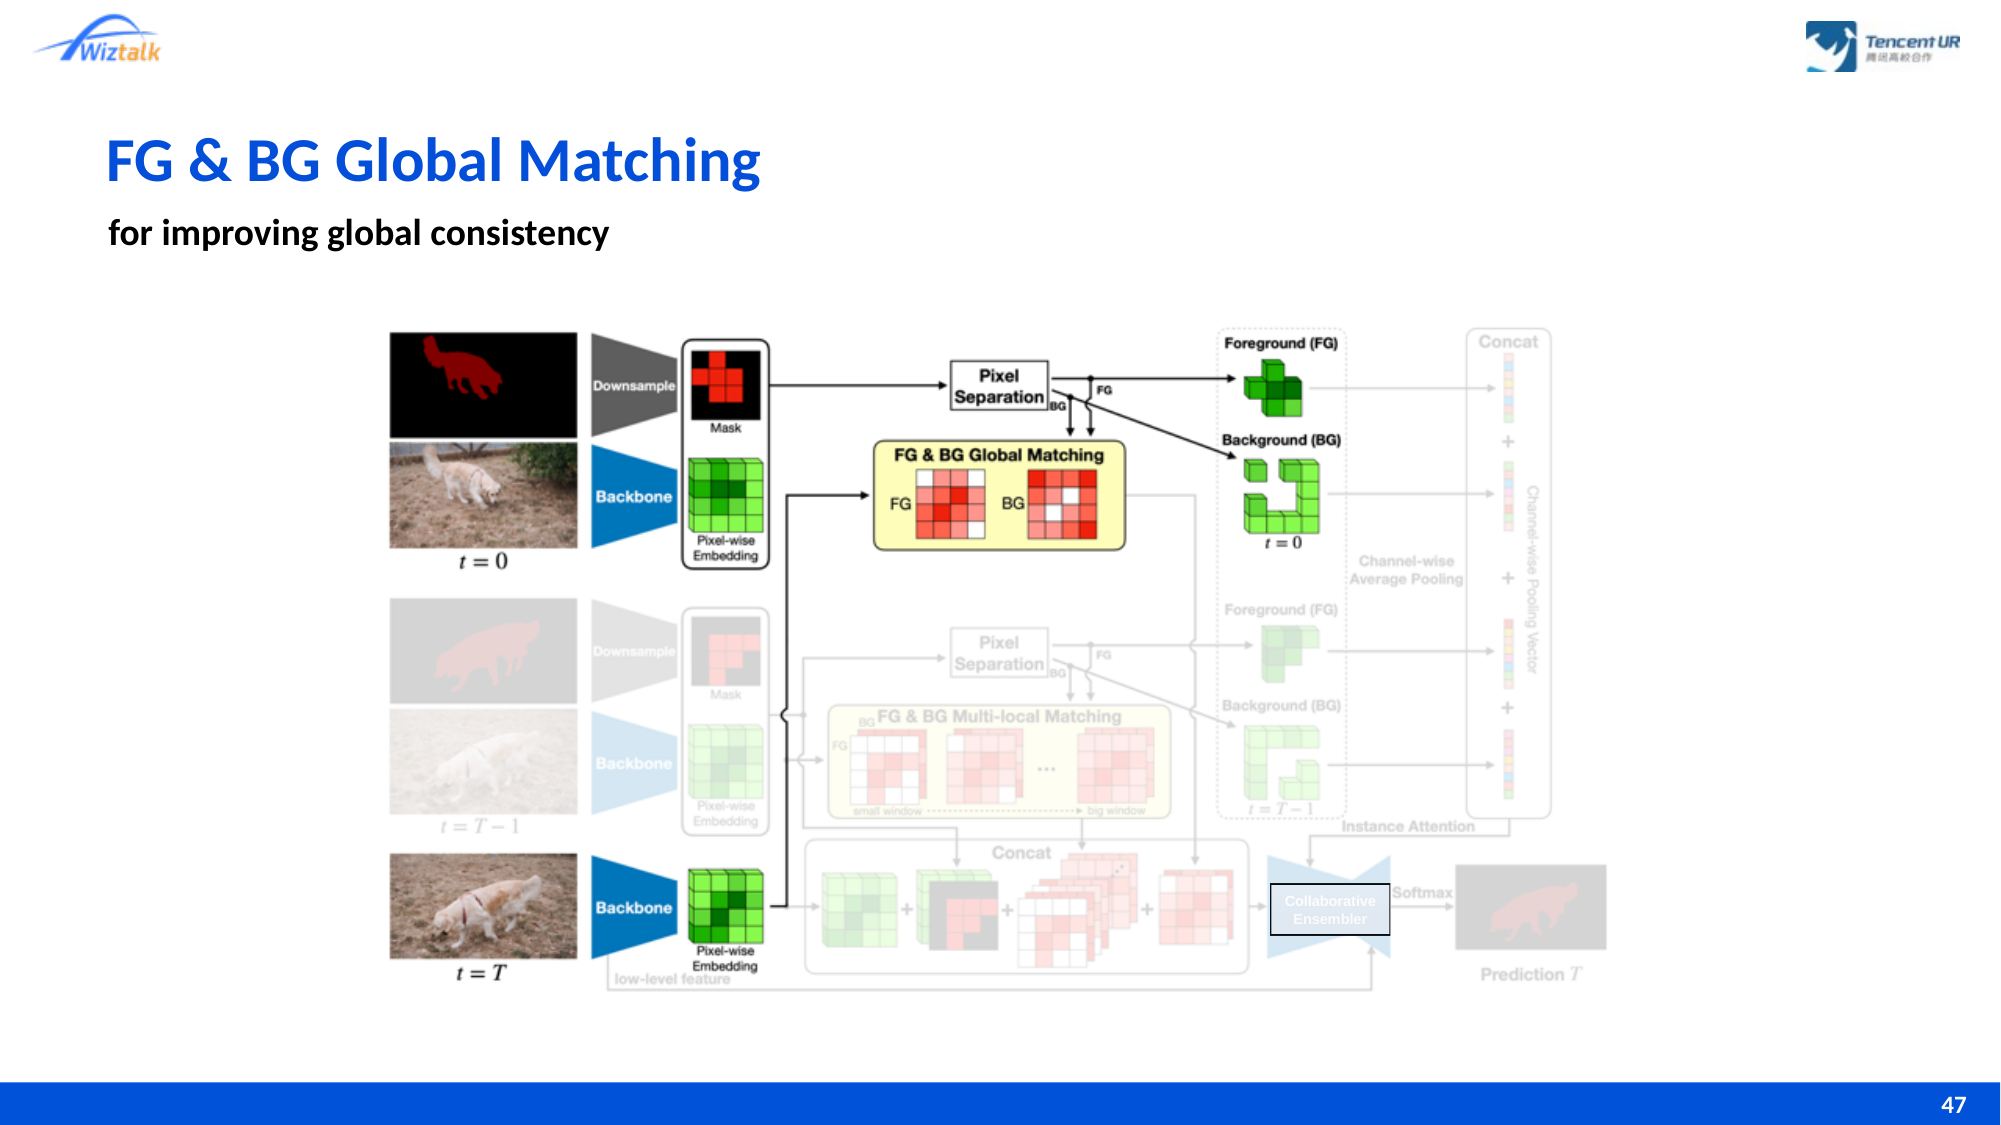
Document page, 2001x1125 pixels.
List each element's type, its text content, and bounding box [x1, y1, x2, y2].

slide_number 47 [1862, 1073, 1983, 1125]
picture [20, 5, 184, 73]
text_box for improving global consistency [93, 200, 626, 261]
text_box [354, 292, 1632, 1012]
title FG & BG Global Matching [91, 91, 1895, 231]
picture [1806, 21, 1960, 72]
